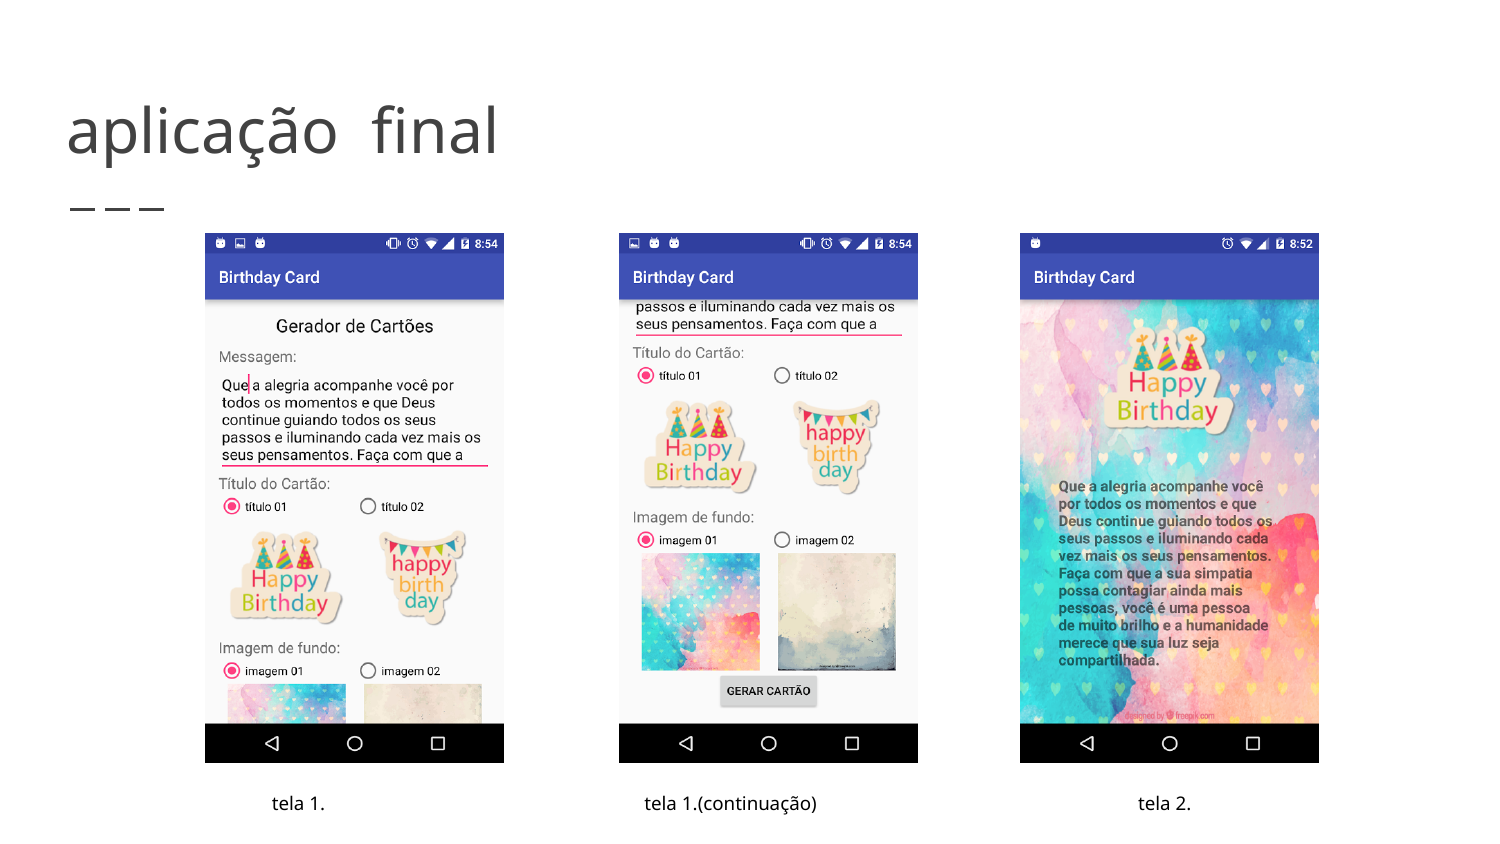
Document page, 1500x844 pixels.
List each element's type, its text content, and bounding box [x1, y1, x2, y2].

picture [619, 233, 918, 763]
picture [205, 233, 504, 763]
picture [1020, 233, 1319, 763]
text_box tela 2. [1123, 776, 1290, 832]
title aplicação final [51, 61, 1449, 182]
text_box tela 1.(continuação) [629, 776, 901, 832]
text_box tela 1. [256, 776, 464, 832]
